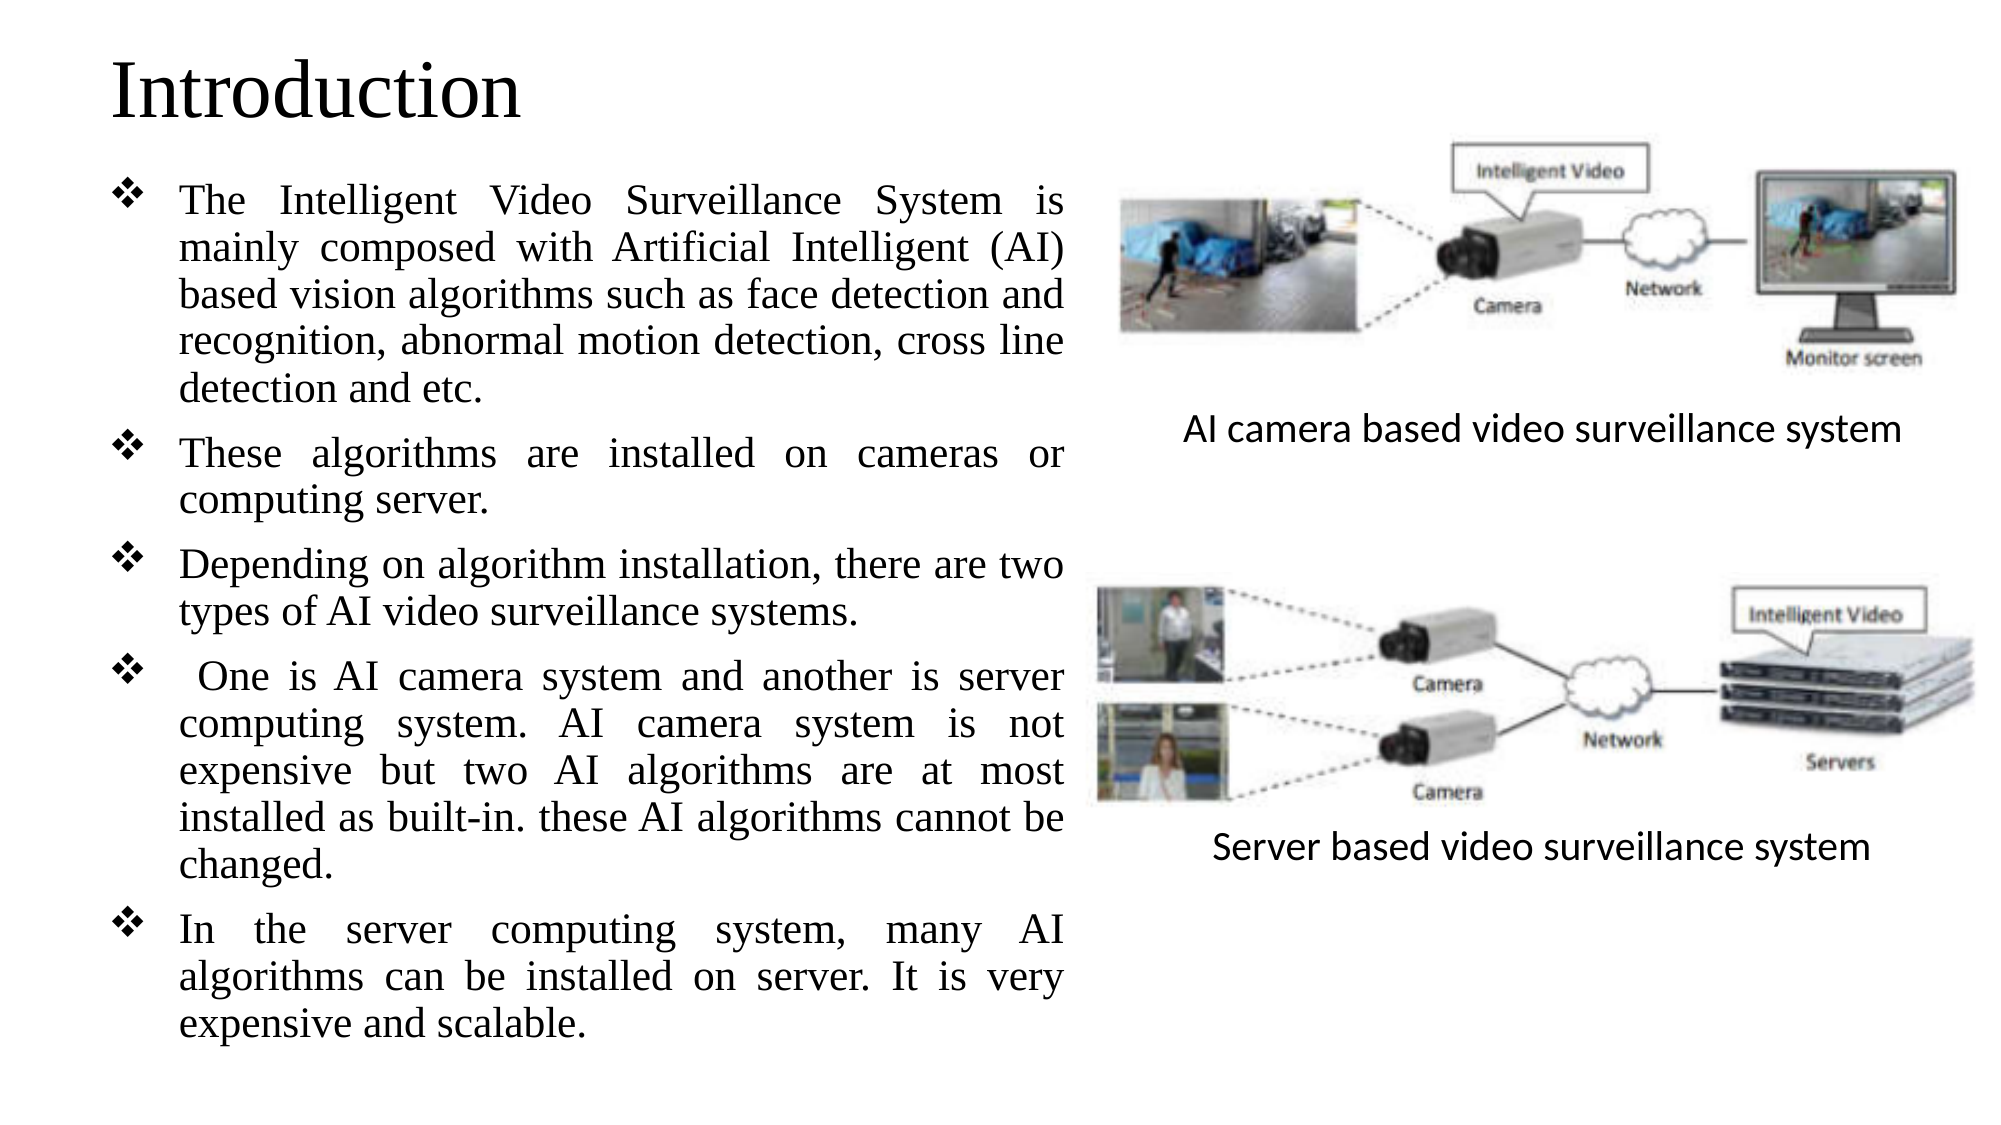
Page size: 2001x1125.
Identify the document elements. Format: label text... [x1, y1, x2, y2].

title Introduction [95, 37, 1821, 144]
text_box AI camera based video surveillance system [1155, 393, 1931, 459]
list The Intelligent Video Surveillance System is mainly composed with Artificial Intelligent (AI) based vision algorithms such as face detection and recognition, abnormal motion detection, cross line detection and etc. These algorithms are installed on cameras or computing server. Depending on algorithm installation, there are two types of AI video surveillance systems. One is AI camera system and another is server computing system. AI camera system is not expensive but two AI algorithms are at most installed as built-in. these AI algorithms cannot be changed. In the server computing system, many AI algorithms can be installed on server. It is very expensive and scalable. [93, 169, 1081, 1055]
picture [1080, 112, 1983, 380]
text_box Server based video surveillance system [1155, 812, 1939, 877]
picture [1080, 572, 2000, 812]
